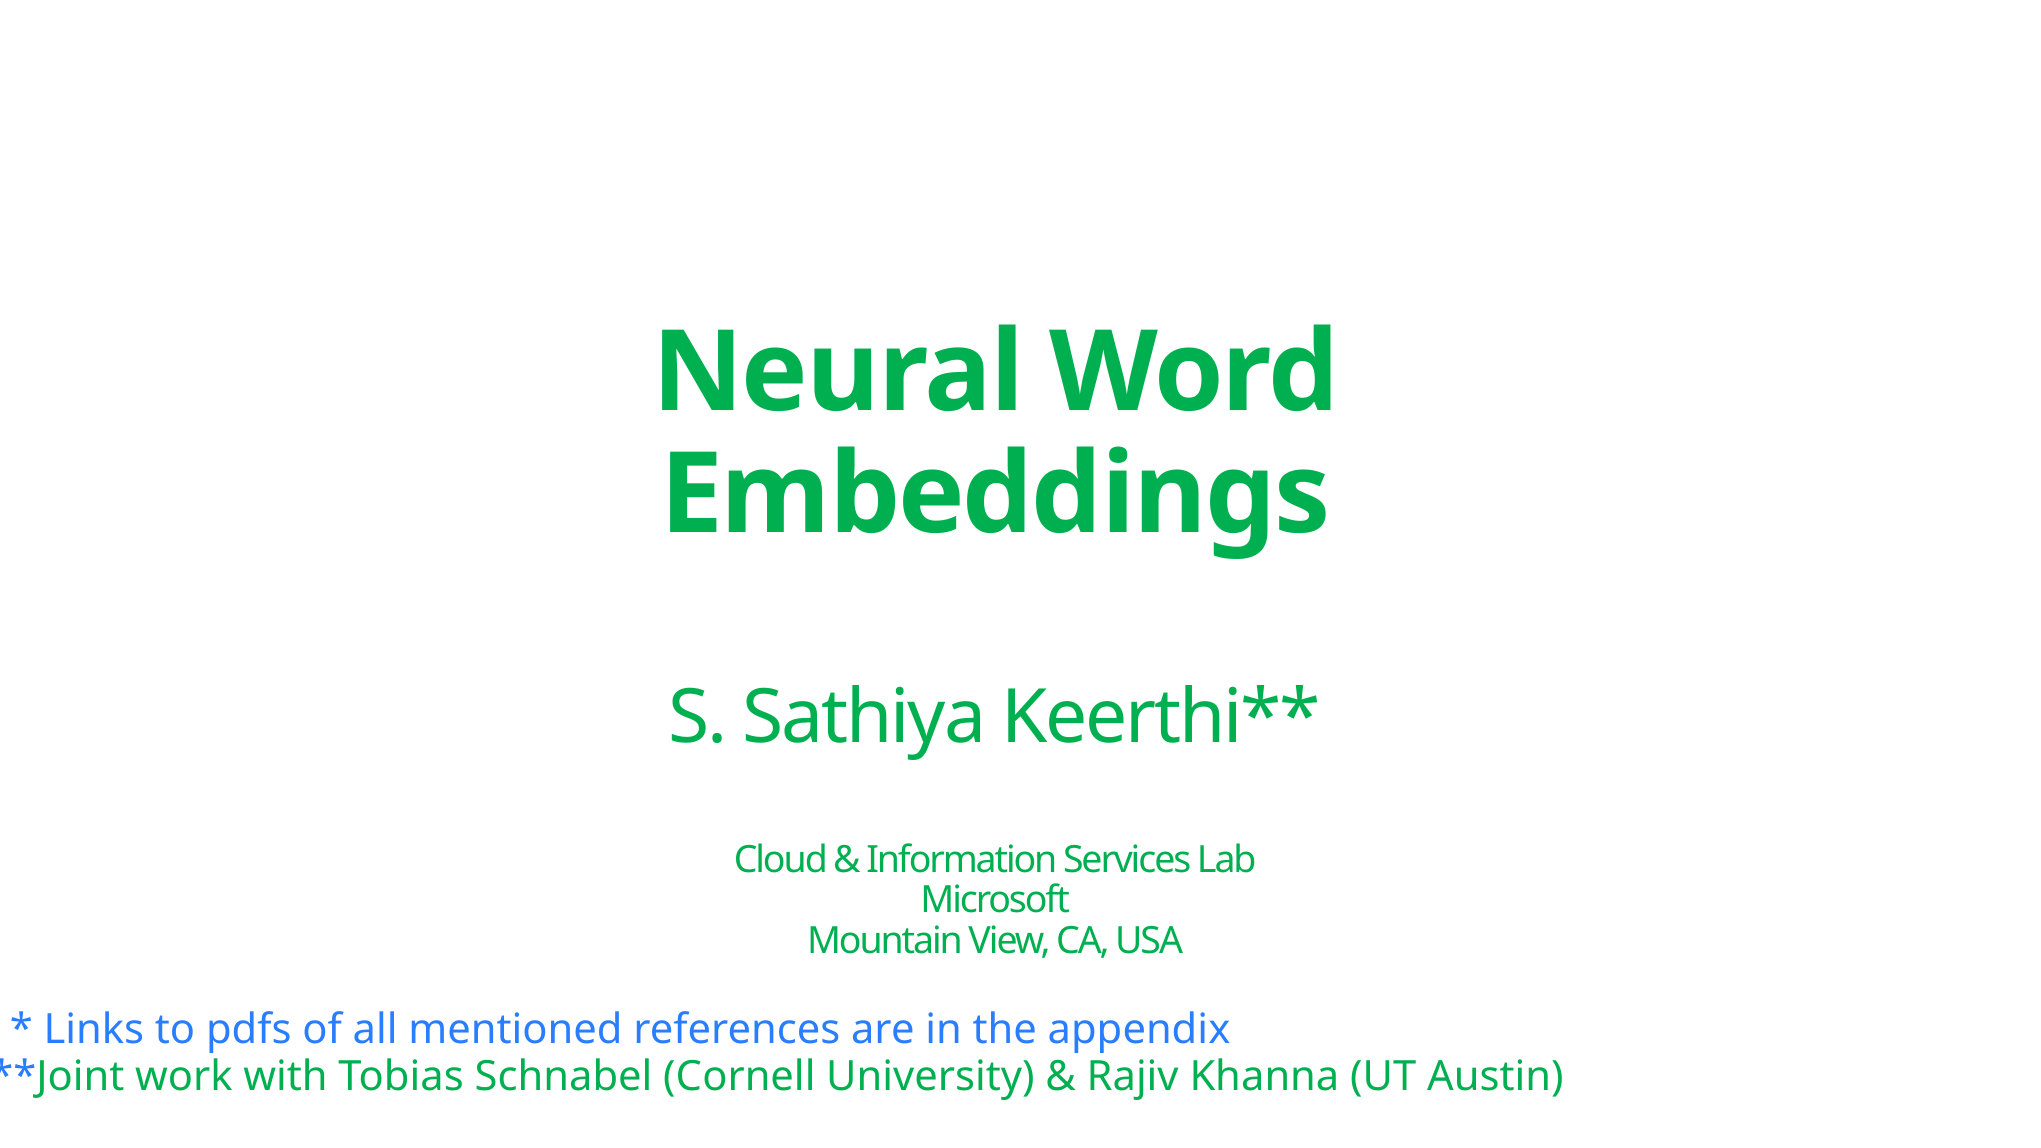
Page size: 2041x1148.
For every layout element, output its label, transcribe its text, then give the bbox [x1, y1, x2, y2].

text_box * Links to pdfs of all mentioned references are in the appendix [0, 985, 1261, 1076]
title Neural Word Embeddings S. Sathiya Keerthi** Cloud & Information Services Lab Microsoft Mountain View, CA, USA [357, 298, 1633, 899]
text_box **Joint work with Tobias Schnabel (Cornell University) & Rajiv Khanna (UT Austin) [0, 1032, 1606, 1123]
